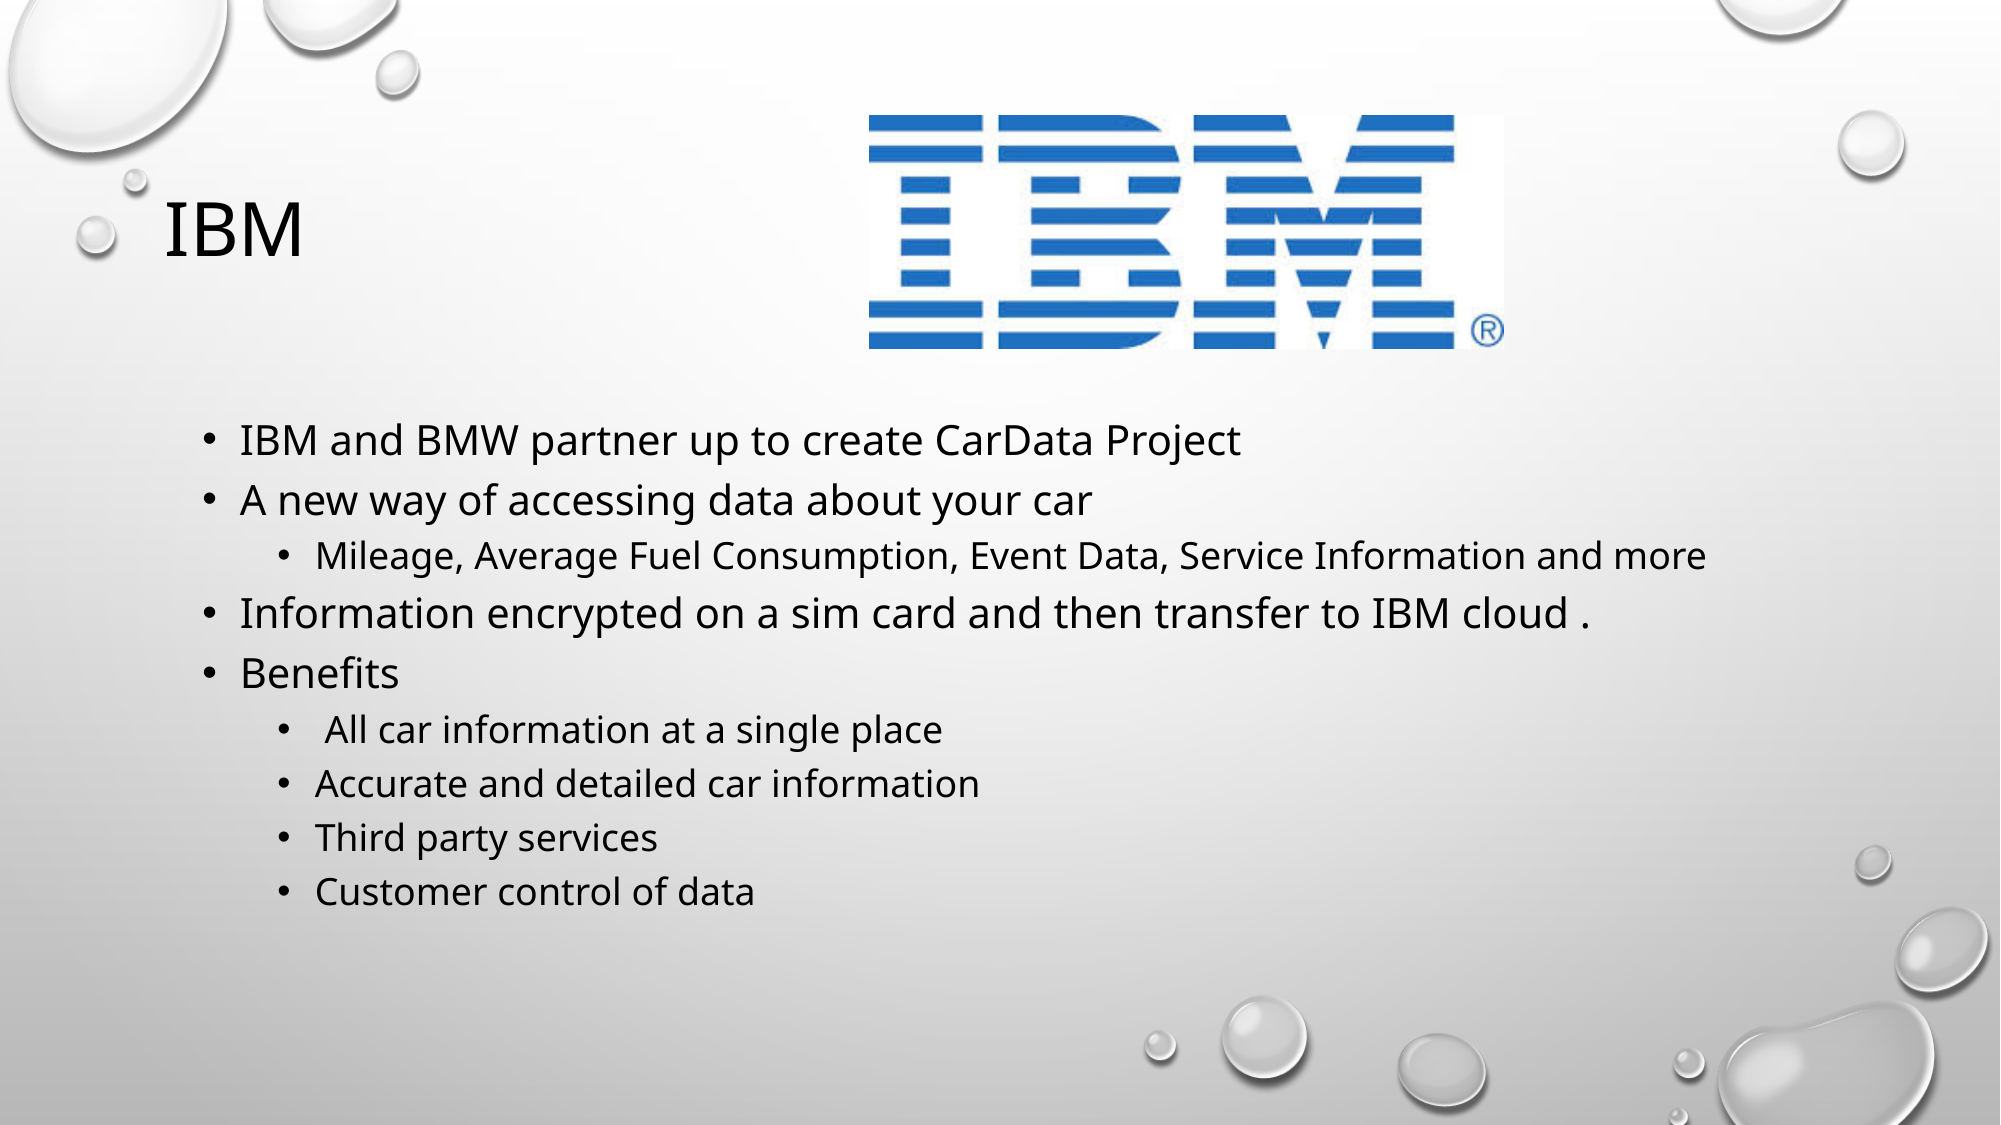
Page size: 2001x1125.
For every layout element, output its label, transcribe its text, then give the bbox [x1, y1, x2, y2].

picture [0, 0, 2000, 1125]
list IBM and BMW partner up to create CarData Project A new way of accessing data about your car Mileage, Average Fuel Consumption, Event Data, Service Information and more Information encrypted on a sim card and then transfer to IBM cloud . Benefits All car information at a single place Accurate and detailed car information Third party services Customer control of data [149, 388, 1850, 950]
title IBM [149, 101, 1851, 364]
